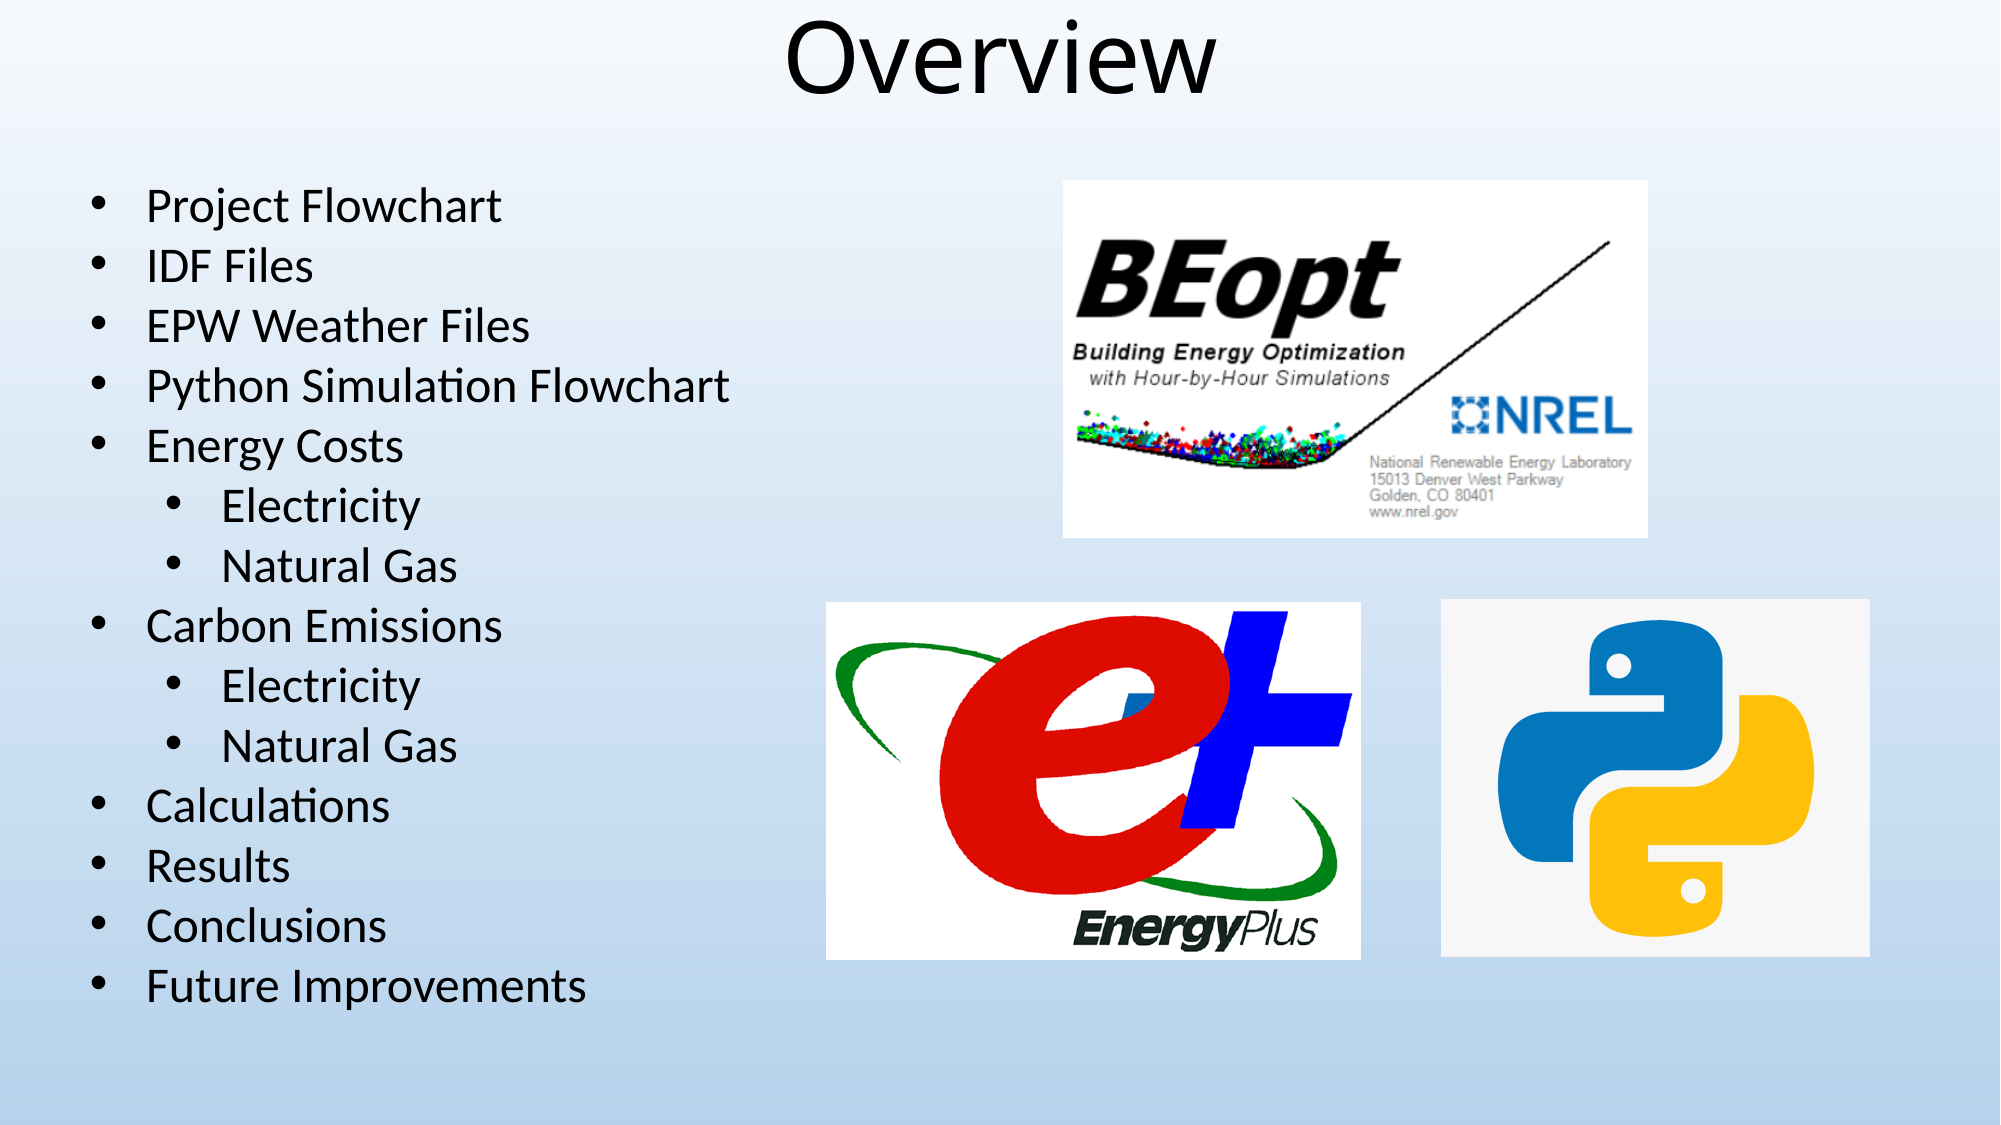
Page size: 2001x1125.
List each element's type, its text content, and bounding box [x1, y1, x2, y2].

picture [1063, 180, 1648, 538]
picture [1441, 599, 1870, 957]
picture [825, 602, 1361, 960]
text_box Project Flowchart IDF Files EPW Weather Files Python Simulation Flowchart Energy Costs Electricity Natural Gas Carbon Emissions Electricity Natural Gas Calculations Results Conclusions Future Improvements [0, 165, 1321, 1080]
title Overview [0, 0, 2000, 122]
